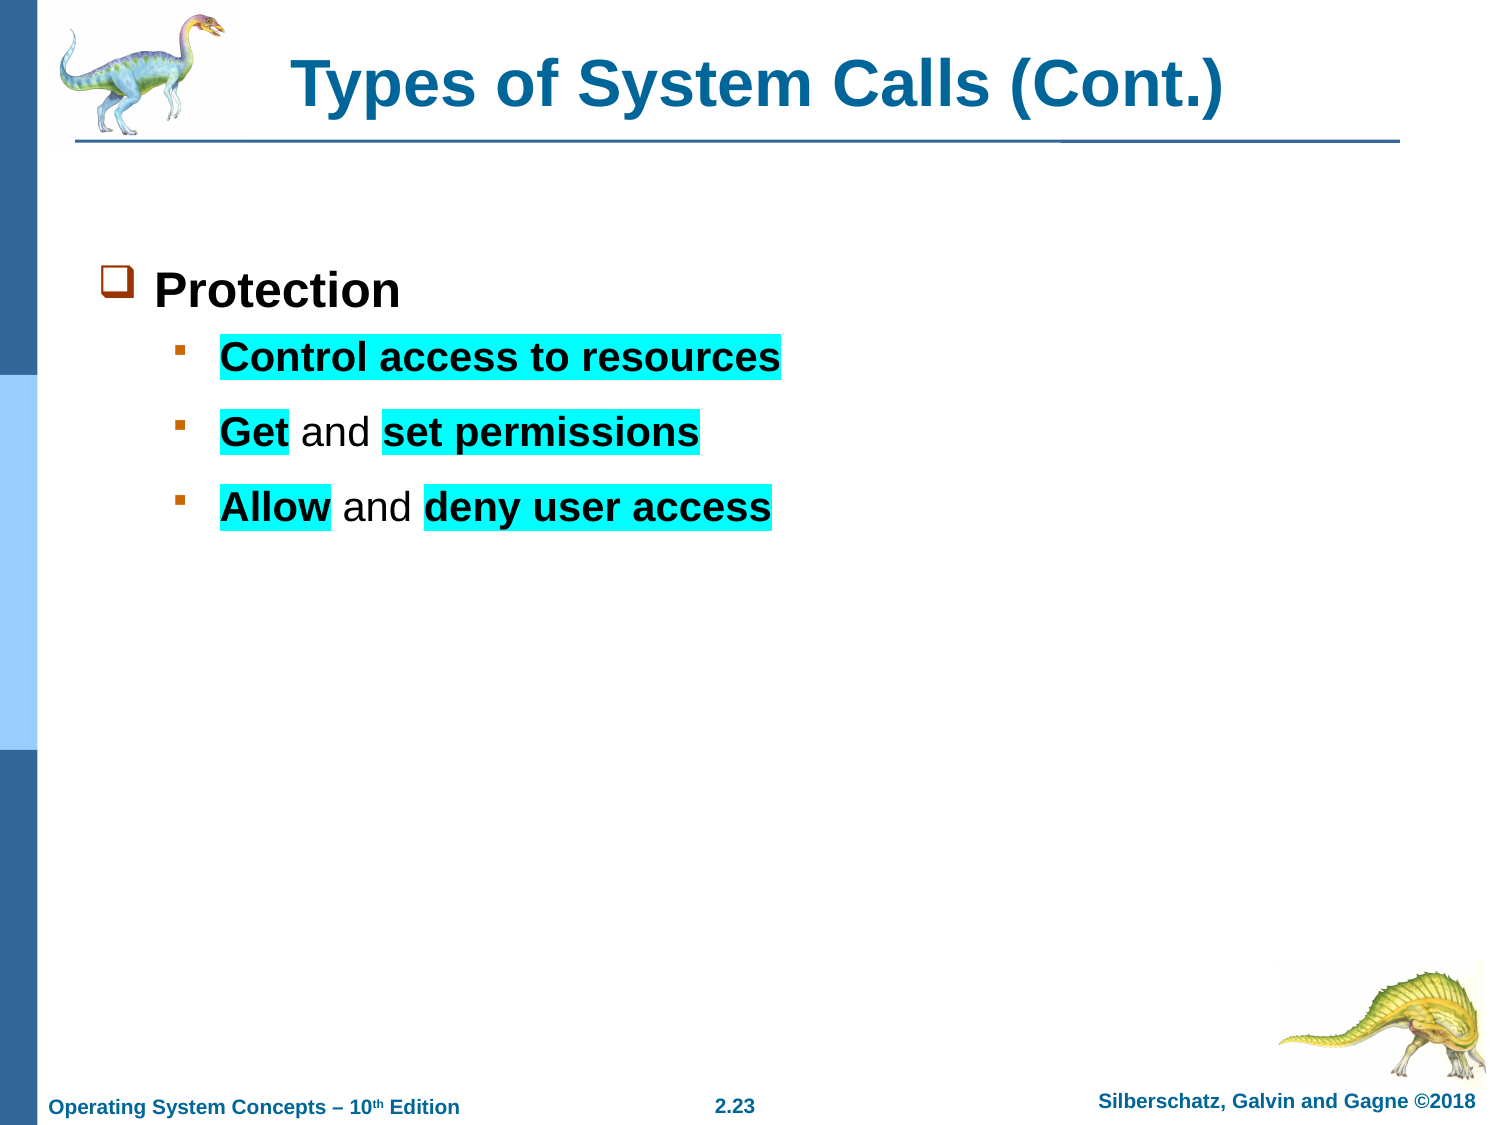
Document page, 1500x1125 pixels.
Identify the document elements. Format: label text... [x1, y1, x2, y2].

list Protection Control access to resources Get and set permissions Allow and deny user access [82, 249, 1433, 584]
title Types of System Calls (Cont.) [82, 32, 1433, 128]
picture [1275, 959, 1486, 1090]
picture [46, 0, 243, 149]
